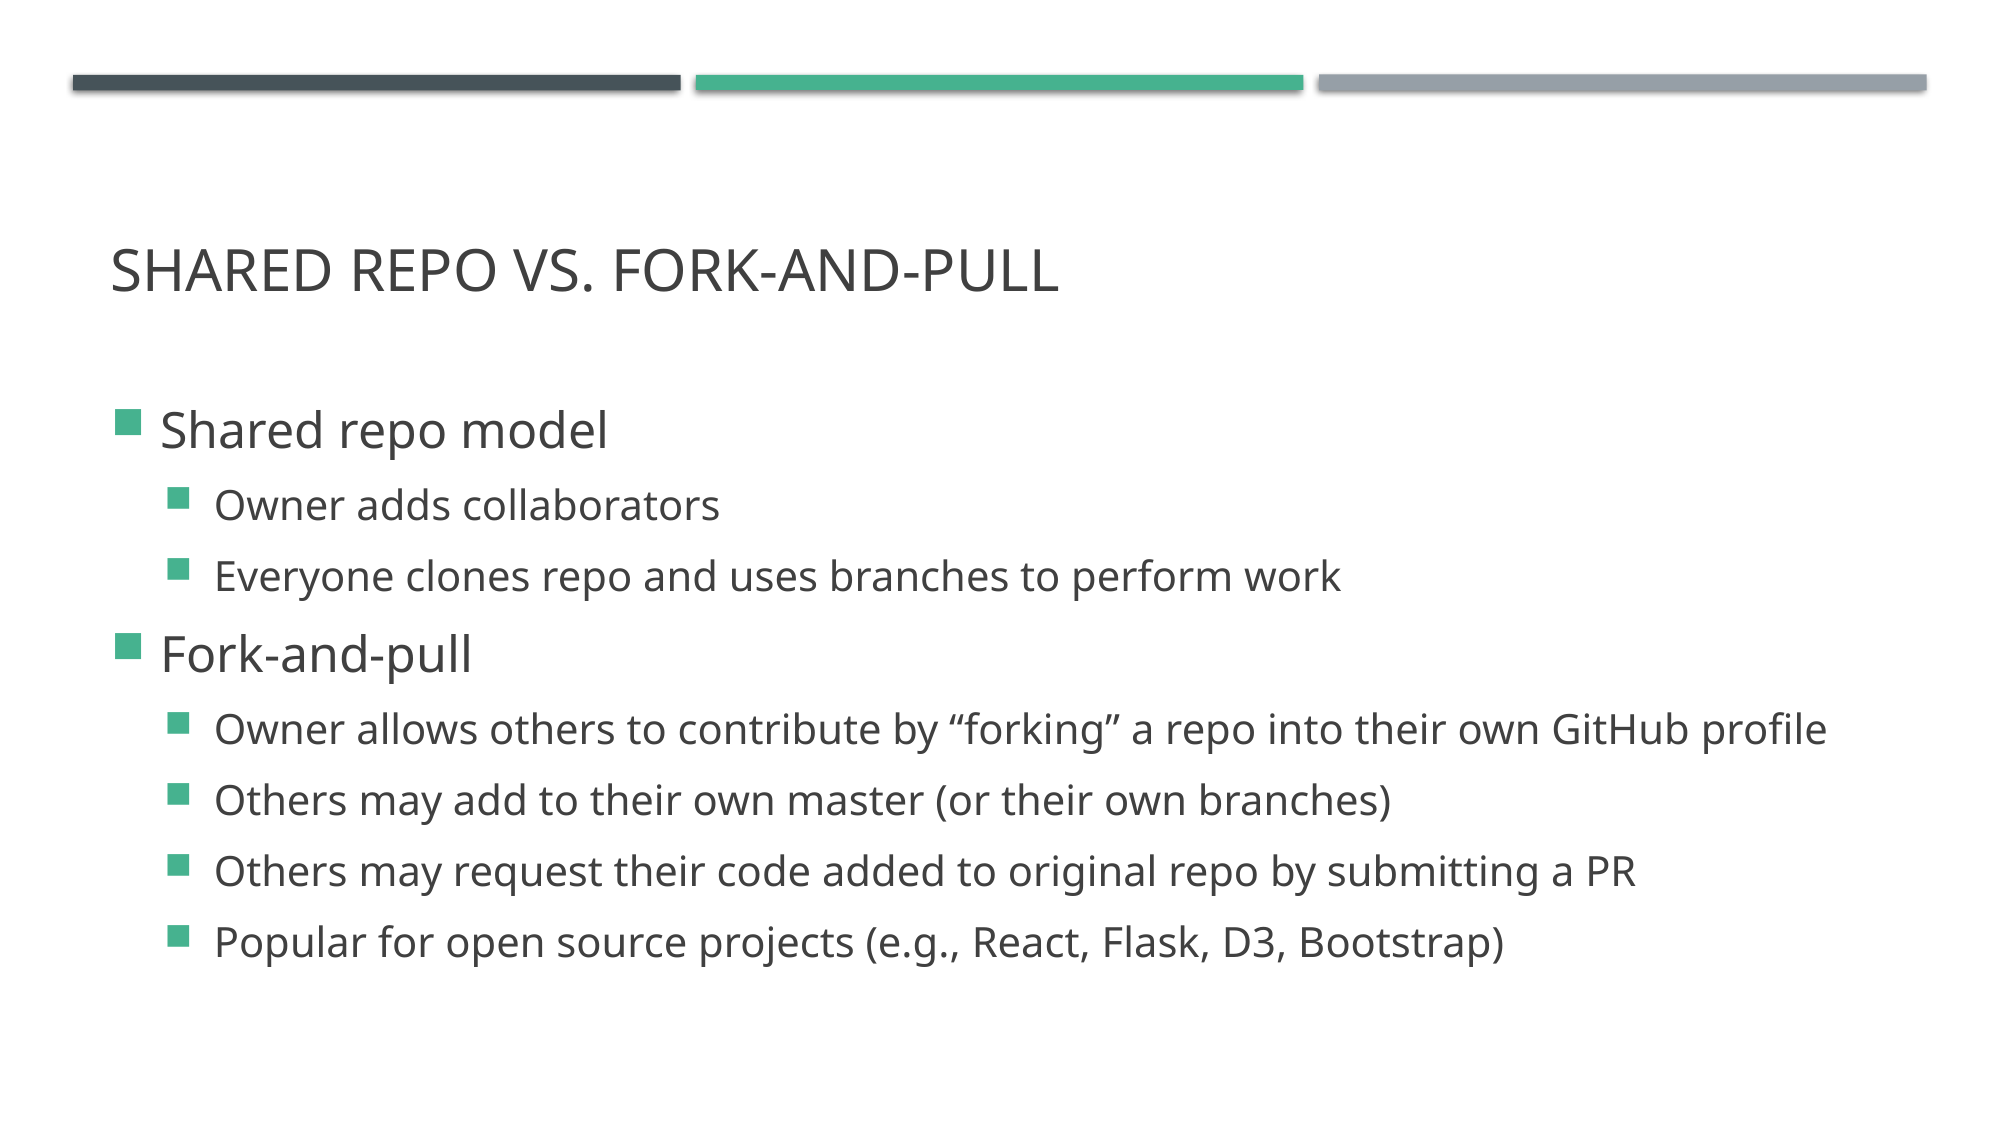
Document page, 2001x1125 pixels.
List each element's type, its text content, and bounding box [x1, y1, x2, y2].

title Shared Repo vs. Fork-and-Pull [95, 115, 1905, 311]
list Shared repo model Owner adds collaborators Everyone clones repo and uses branches to perform work Fork-and-pull Owner allows others to contribute by “forking” a repo into their own GitHub profile Others may add to their own master (or their own branches) Others may request their code added to original repo by submitting a PR Popular for open source projects (e.g., React, Flask, D3, Bootstrap) [95, 383, 1905, 981]
